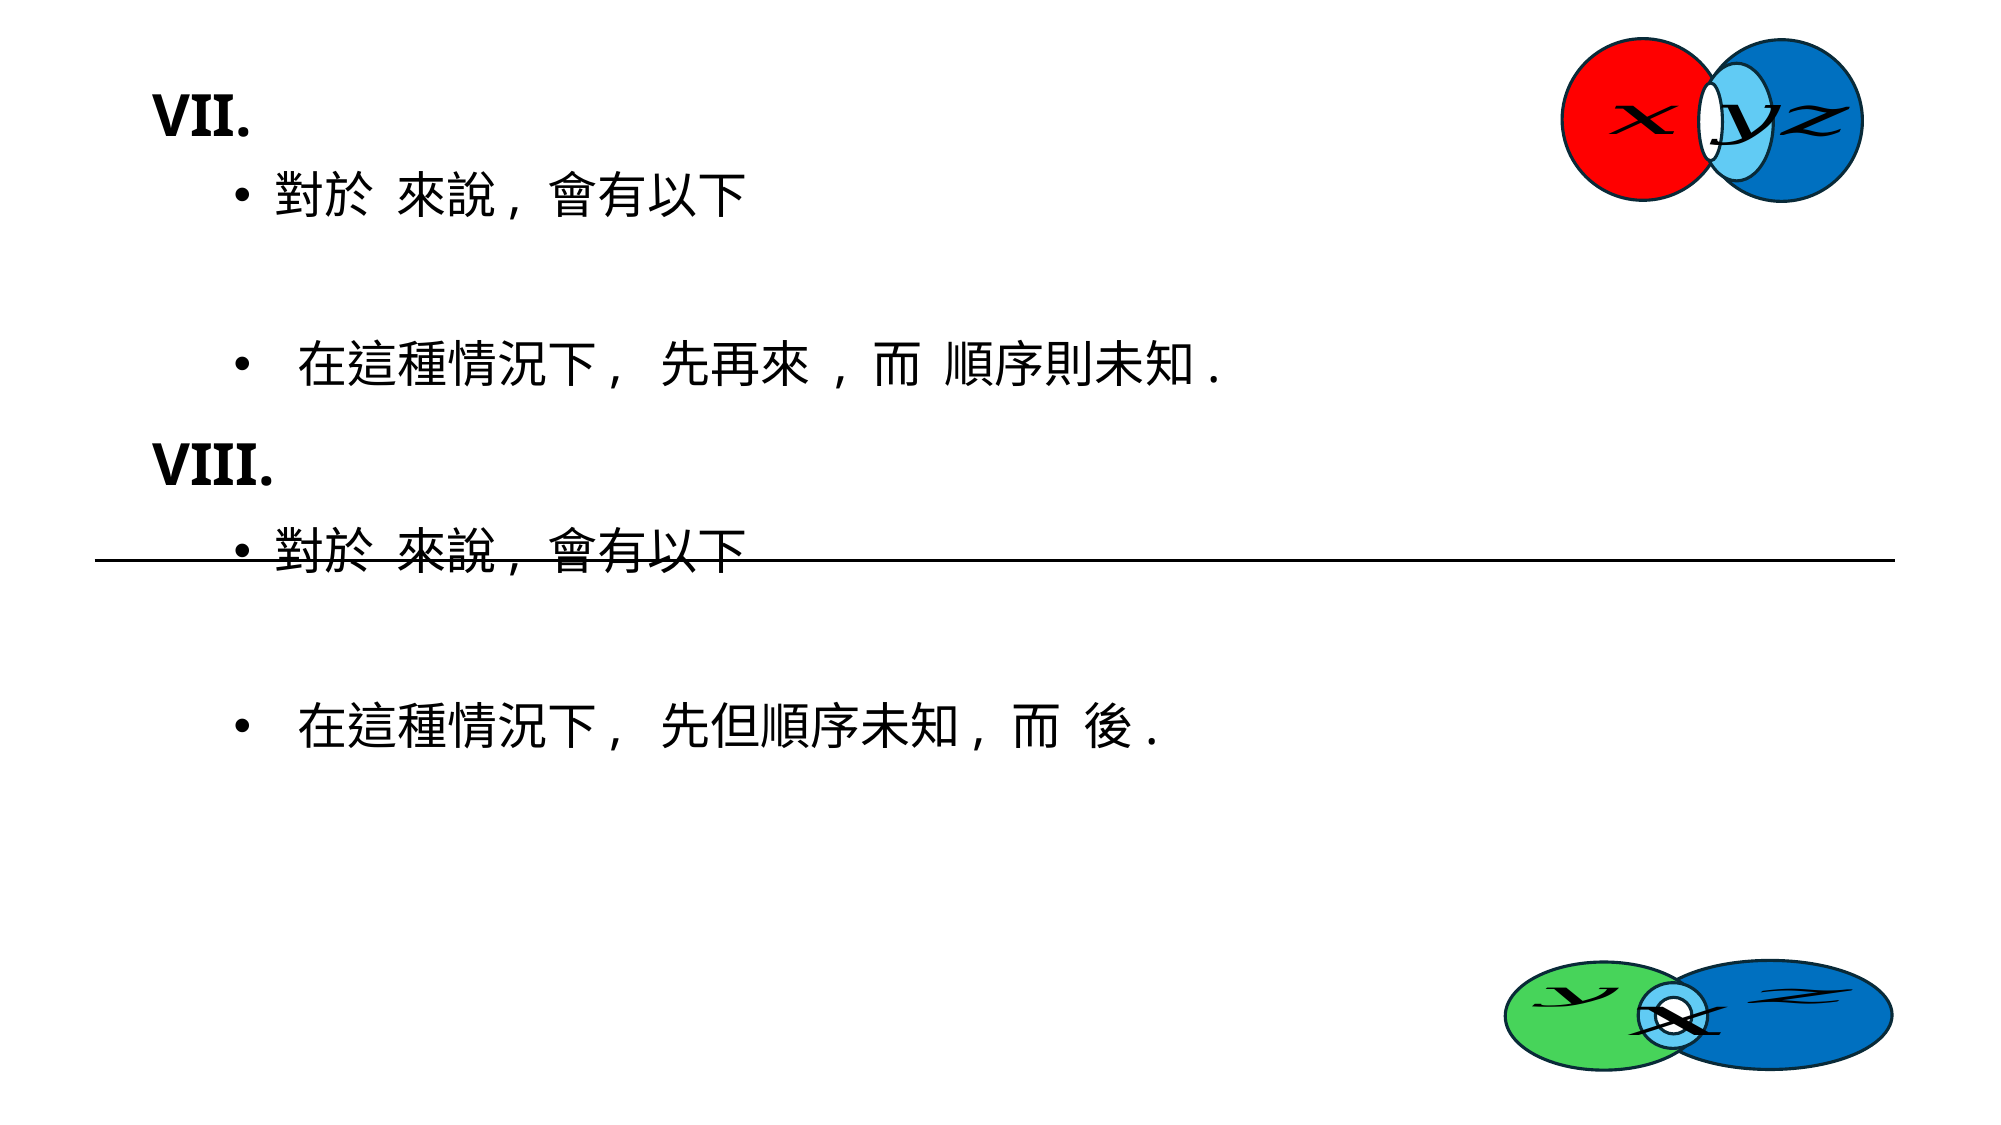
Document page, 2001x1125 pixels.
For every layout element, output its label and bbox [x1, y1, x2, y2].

text_box [1504, 959, 1893, 1071]
text_box [1561, 38, 1863, 202]
